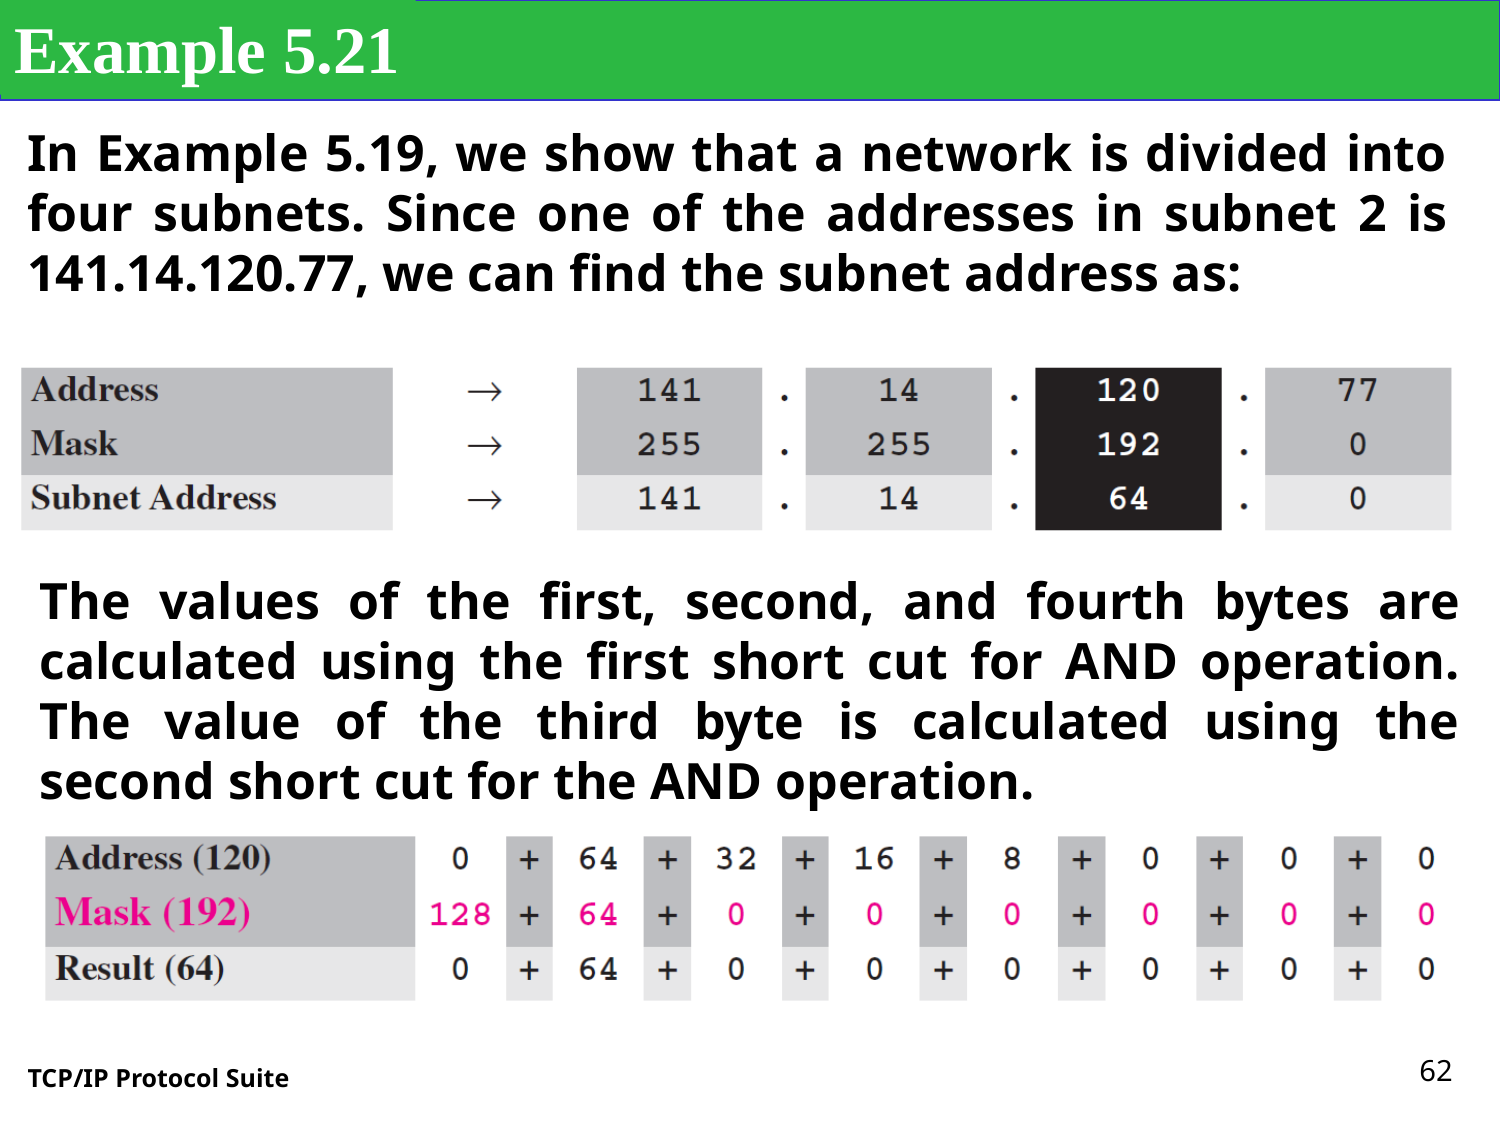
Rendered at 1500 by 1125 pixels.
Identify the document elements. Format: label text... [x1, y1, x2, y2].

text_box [0, 0, 1500, 100]
text_box In Example 5.19, we show that a network is divided into four subnets. Since one of the addresses in subnet 2 is 141.14.120.77, we can find the subnet address as: [12, 114, 1463, 309]
picture [12, 349, 1467, 547]
slide_number 62 [1155, 1024, 1468, 1100]
picture [33, 824, 1463, 1013]
footer TCP/IP Protocol Suite [12, 1025, 488, 1100]
text_box The values of the first, second, and fourth bytes are calculated using the first short cut for AND operation. The value of the third byte is calculated using the second short cut for the AND operation. [24, 562, 1475, 818]
